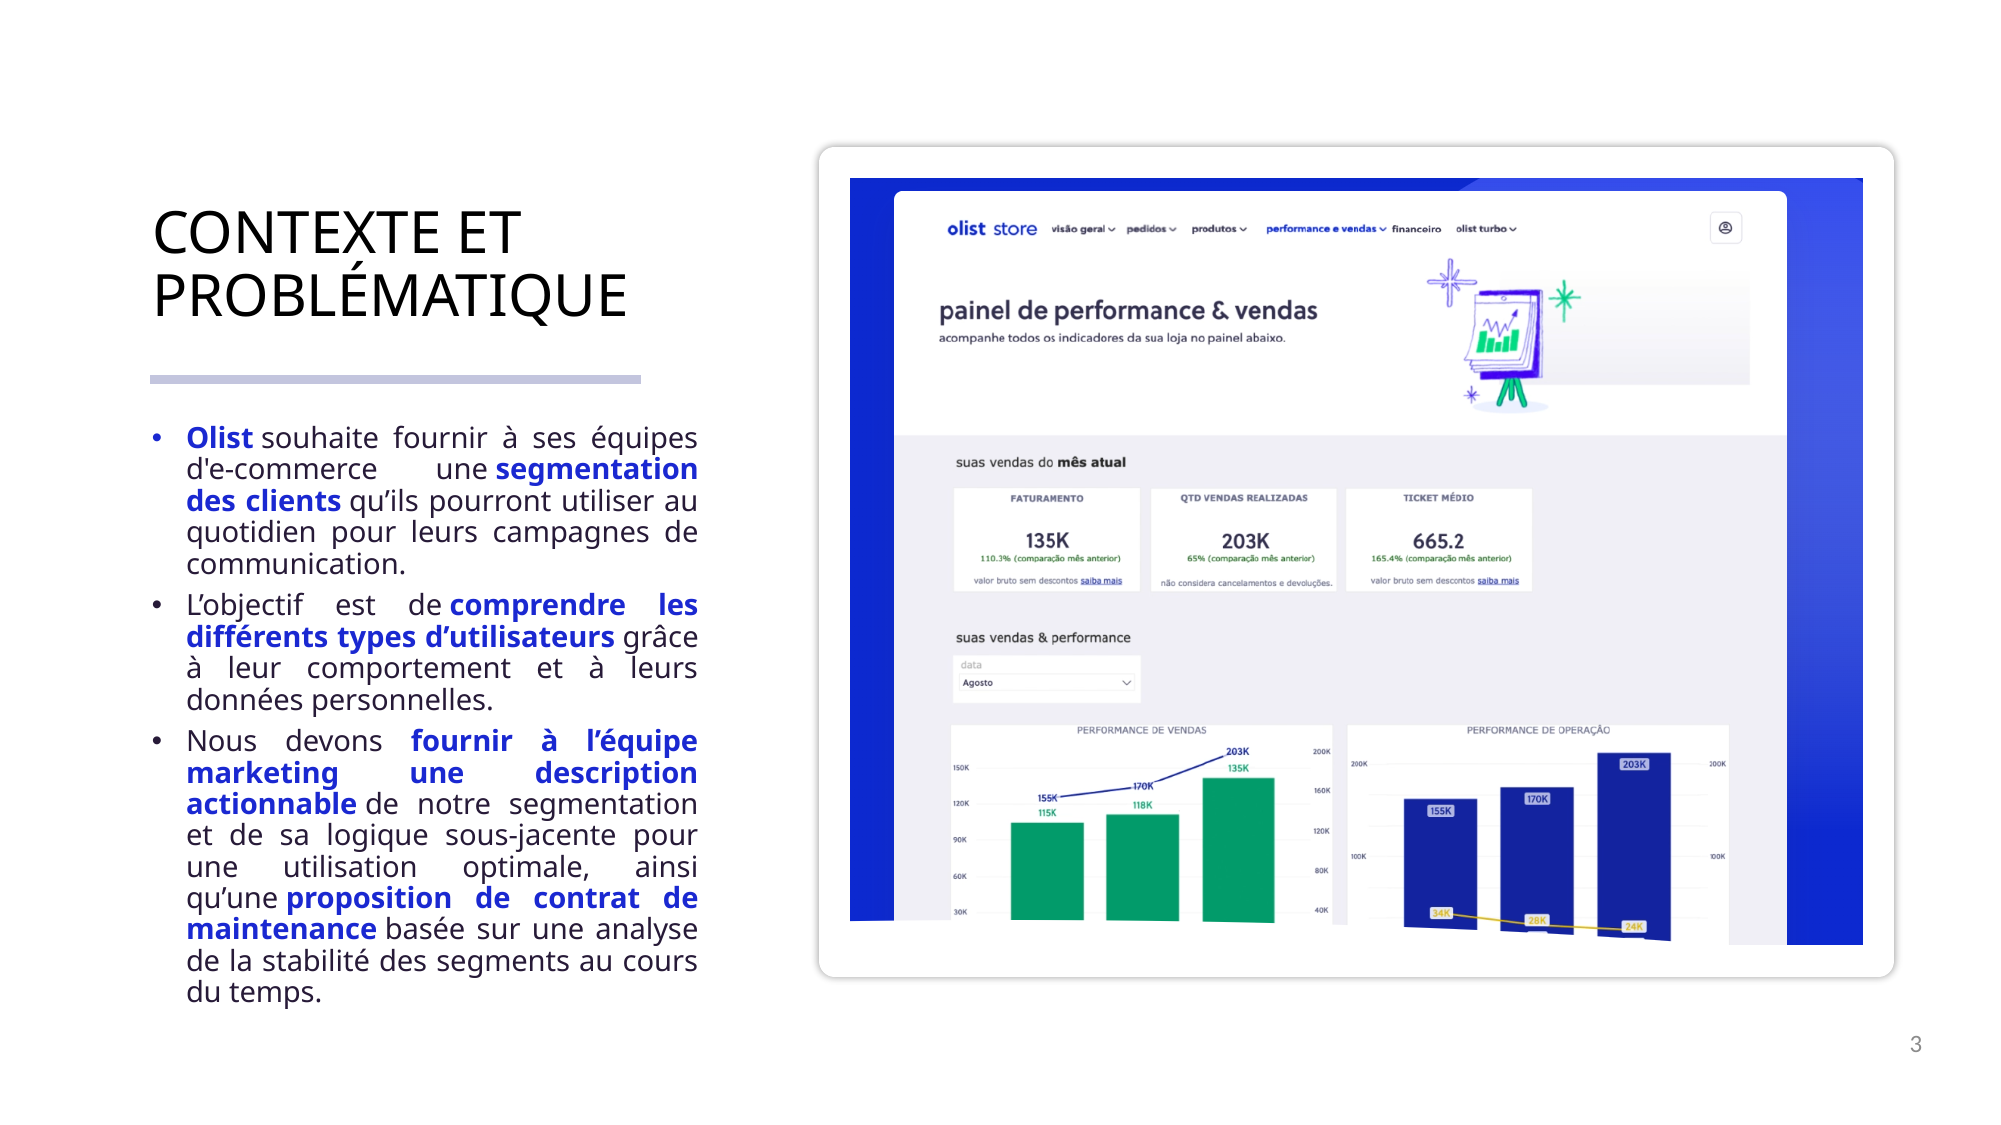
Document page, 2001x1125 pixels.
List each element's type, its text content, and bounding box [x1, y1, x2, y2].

text_box Olist souhaite fournir à ses équipes d'e-commerce une segmentation des clients qu’ils pourront utiliser au quotidien pour leurs campagnes de communication. L’objectif est de comprendre les différents types d’utilisateurs grâce à leur comportement et à leurs données personnelles. Nous devons fournir à l’équipe marketing une description actionnable de notre segmentation et de sa logique sous-jacente pour une utilisation optimale, ainsi qu’une proposition de contrat de maintenance basée sur une analyse de la stabilité des segments au cours du temps. [137, 416, 714, 1043]
slide_number 3 [1878, 1012, 1938, 1073]
title CONTEXTE ET PROBLÉMATIQUE [137, 134, 783, 398]
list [850, 177, 1863, 946]
